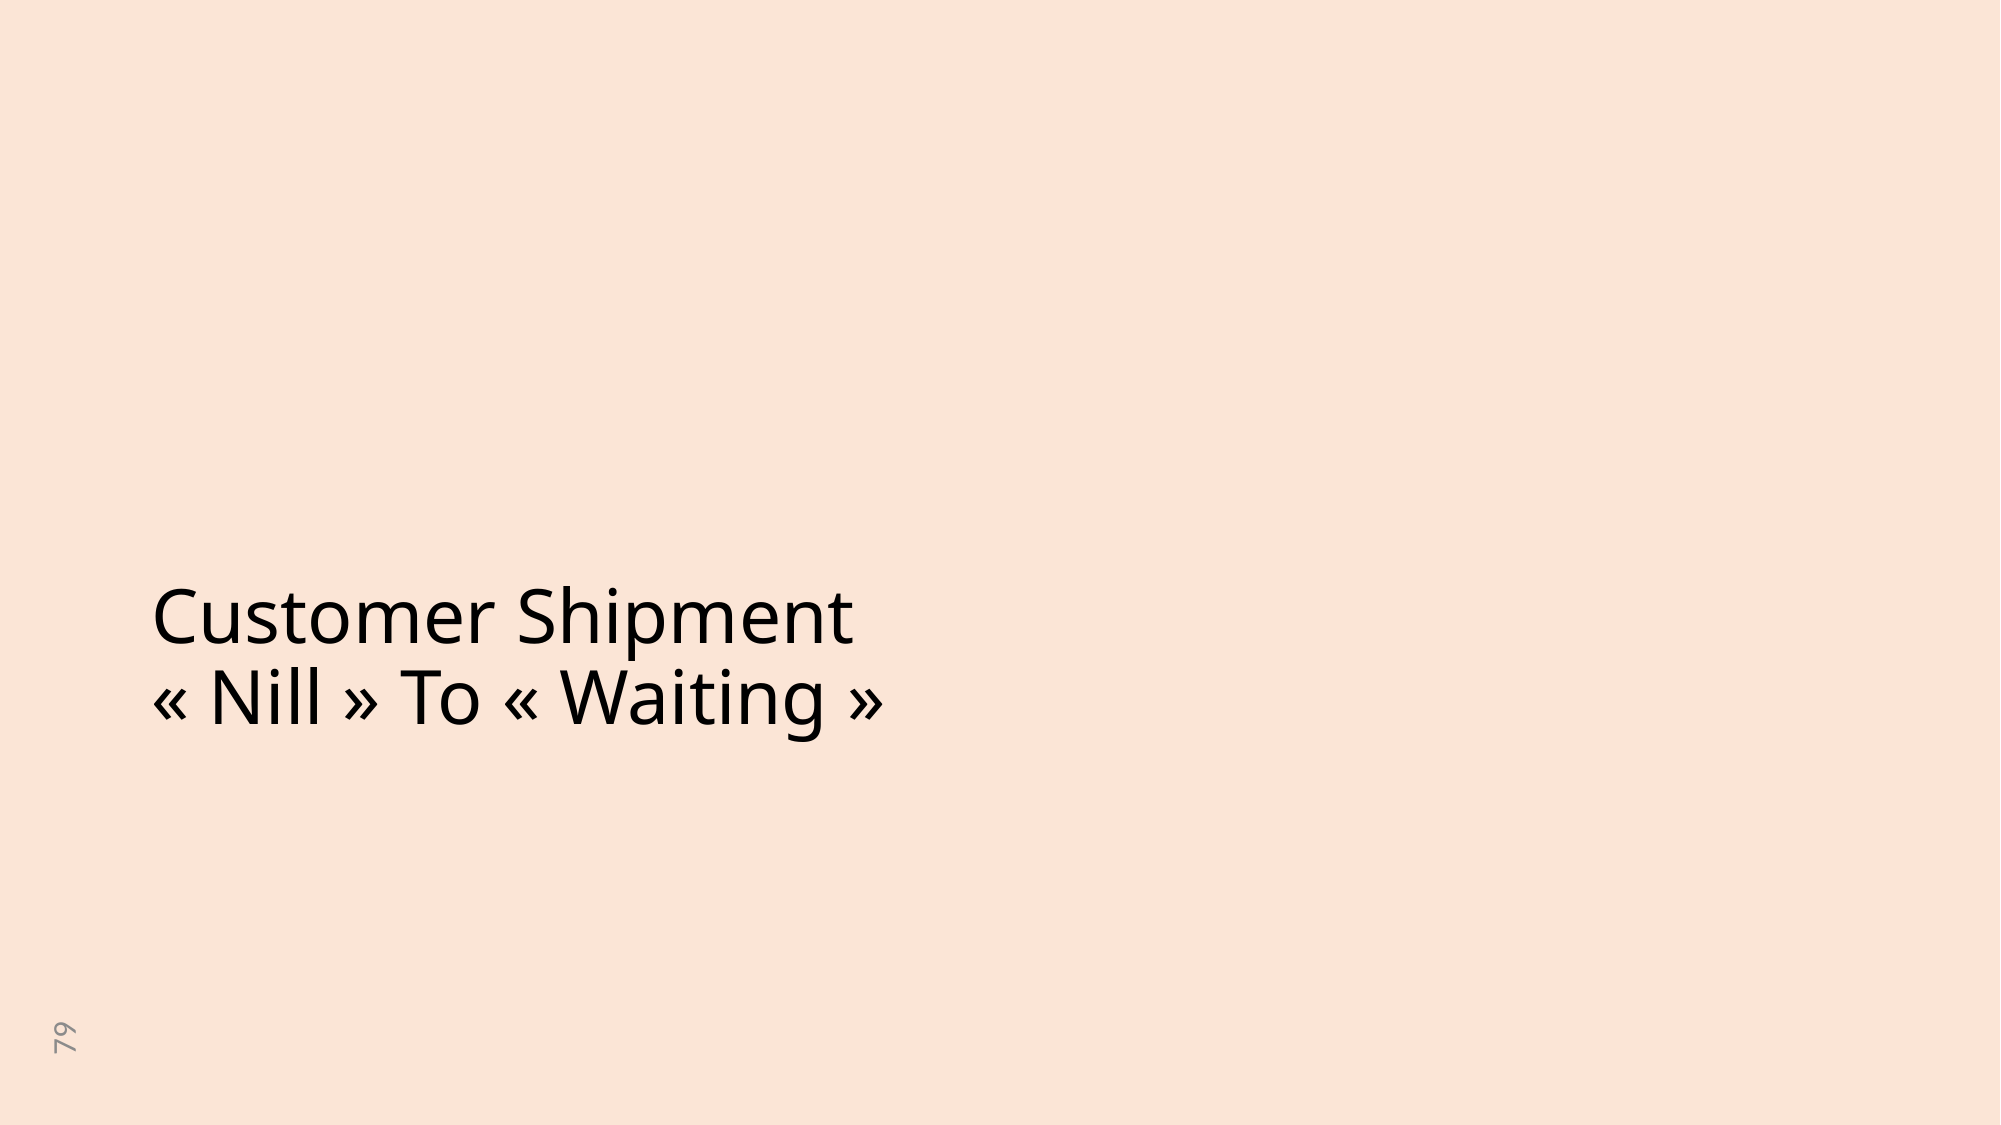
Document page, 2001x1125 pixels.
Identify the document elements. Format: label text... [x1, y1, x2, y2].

title Customer Shipment « Nill » To « Waiting » [136, 280, 1862, 749]
slide_number 79 [32, 969, 93, 1108]
